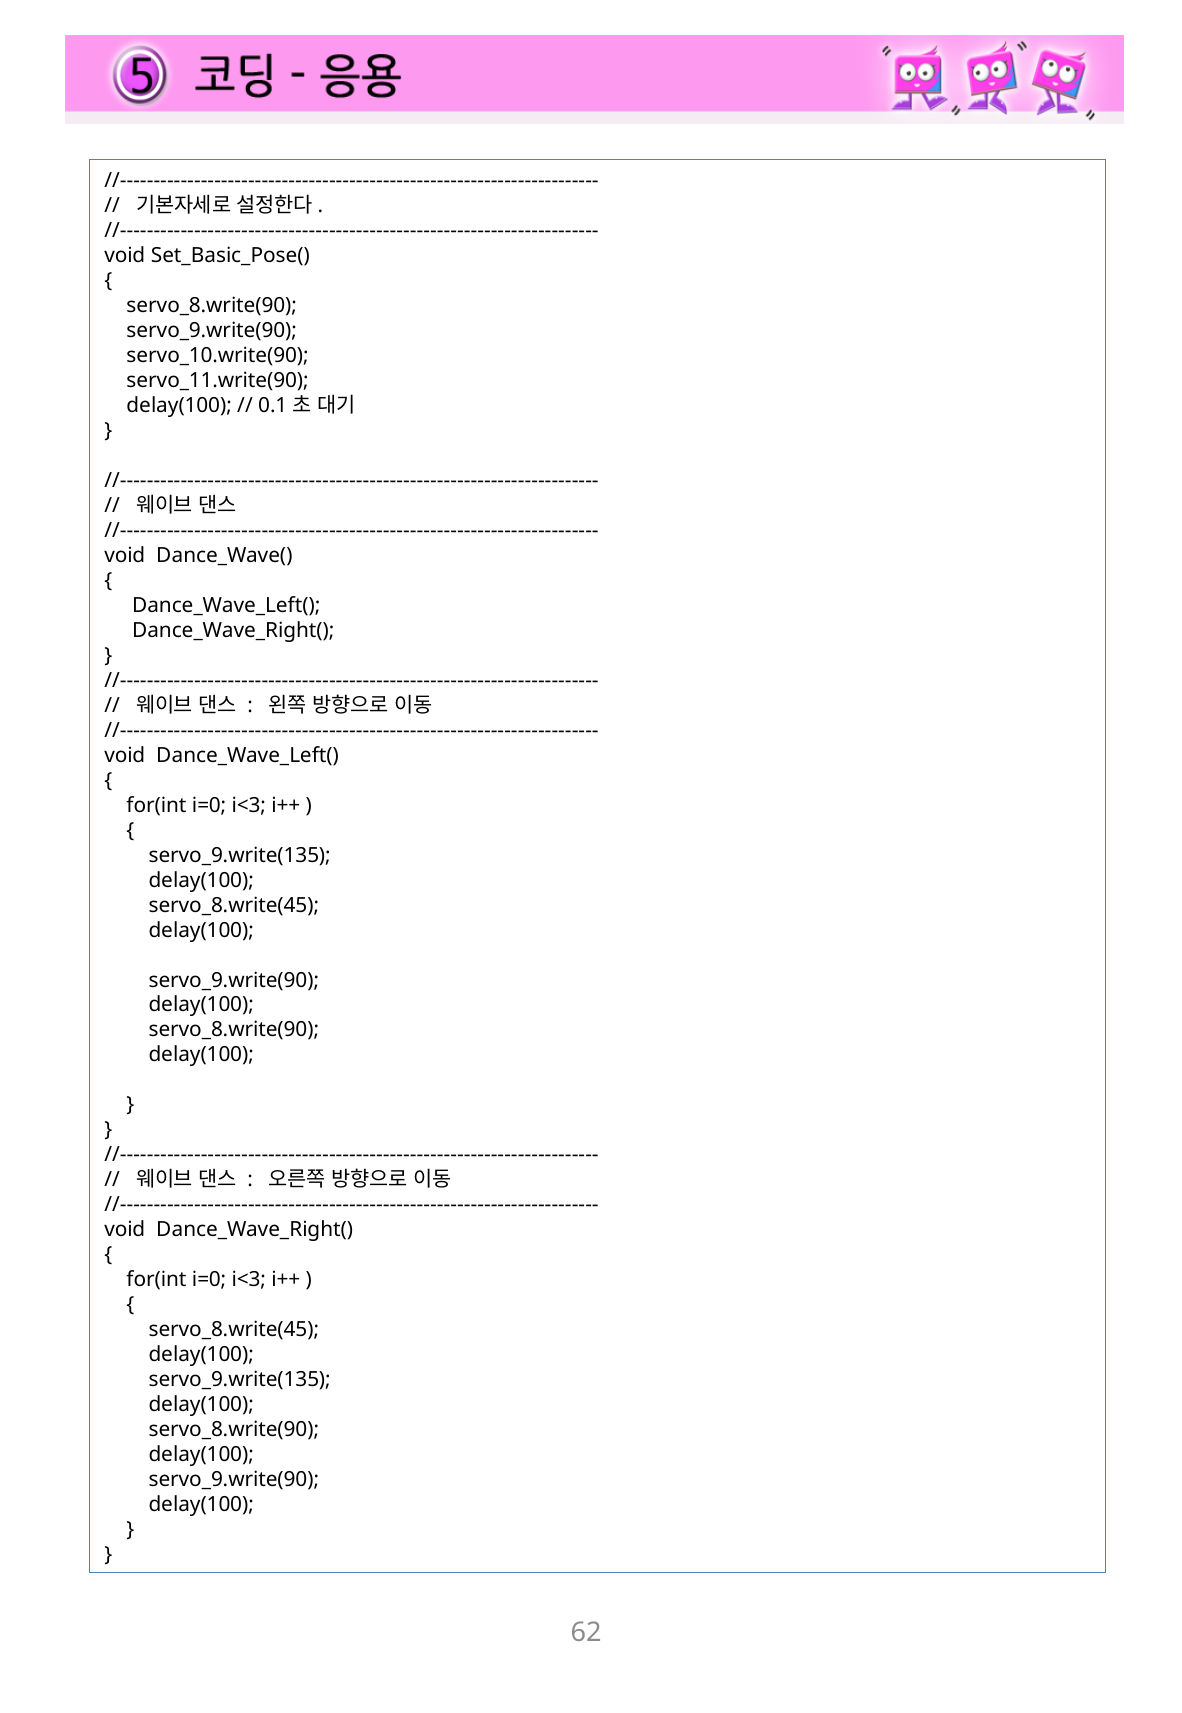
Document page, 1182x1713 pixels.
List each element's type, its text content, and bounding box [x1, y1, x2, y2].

picture [65, 35, 1124, 124]
slide_number 62 [342, 1587, 619, 1679]
text_box //----------------------------------------------------------------------- // 기본자세로 설정한다. //----------------------------------------------------------------------- void Set_Basic_Pose() { servo_8.write(90); servo_9.write(90); servo_10.write(90); servo_11.write(90); delay(100); // 0.1초 대기 } //----------------------------------------------------------------------- // 웨이브 댄스 //----------------------------------------------------------------------- void Dance_Wave() { Dance_Wave_Left(); Dance_Wave_Right(); } //----------------------------------------------------------------------- // 웨이브 댄스 : 왼쪽 방향으로 이동 //----------------------------------------------------------------------- void Dance_Wave_Left() { for(int i=0; i<3; i++ ) { servo_9.write(135); delay(100); servo_8.write(45); delay(100); servo_9.write(90); delay(100); servo_8.write(90); delay(100); } } //----------------------------------------------------------------------- // 웨이브 댄스 : 오른쪽 방향으로 이동 //----------------------------------------------------------------------- void Dance_Wave_Right() { for(int i=0; i<3; i++ ) { servo_8.write(45); delay(100); servo_9.write(135); delay(100); servo_8.write(90); delay(100); servo_9.write(90); delay(100); } } [89, 159, 1106, 1573]
